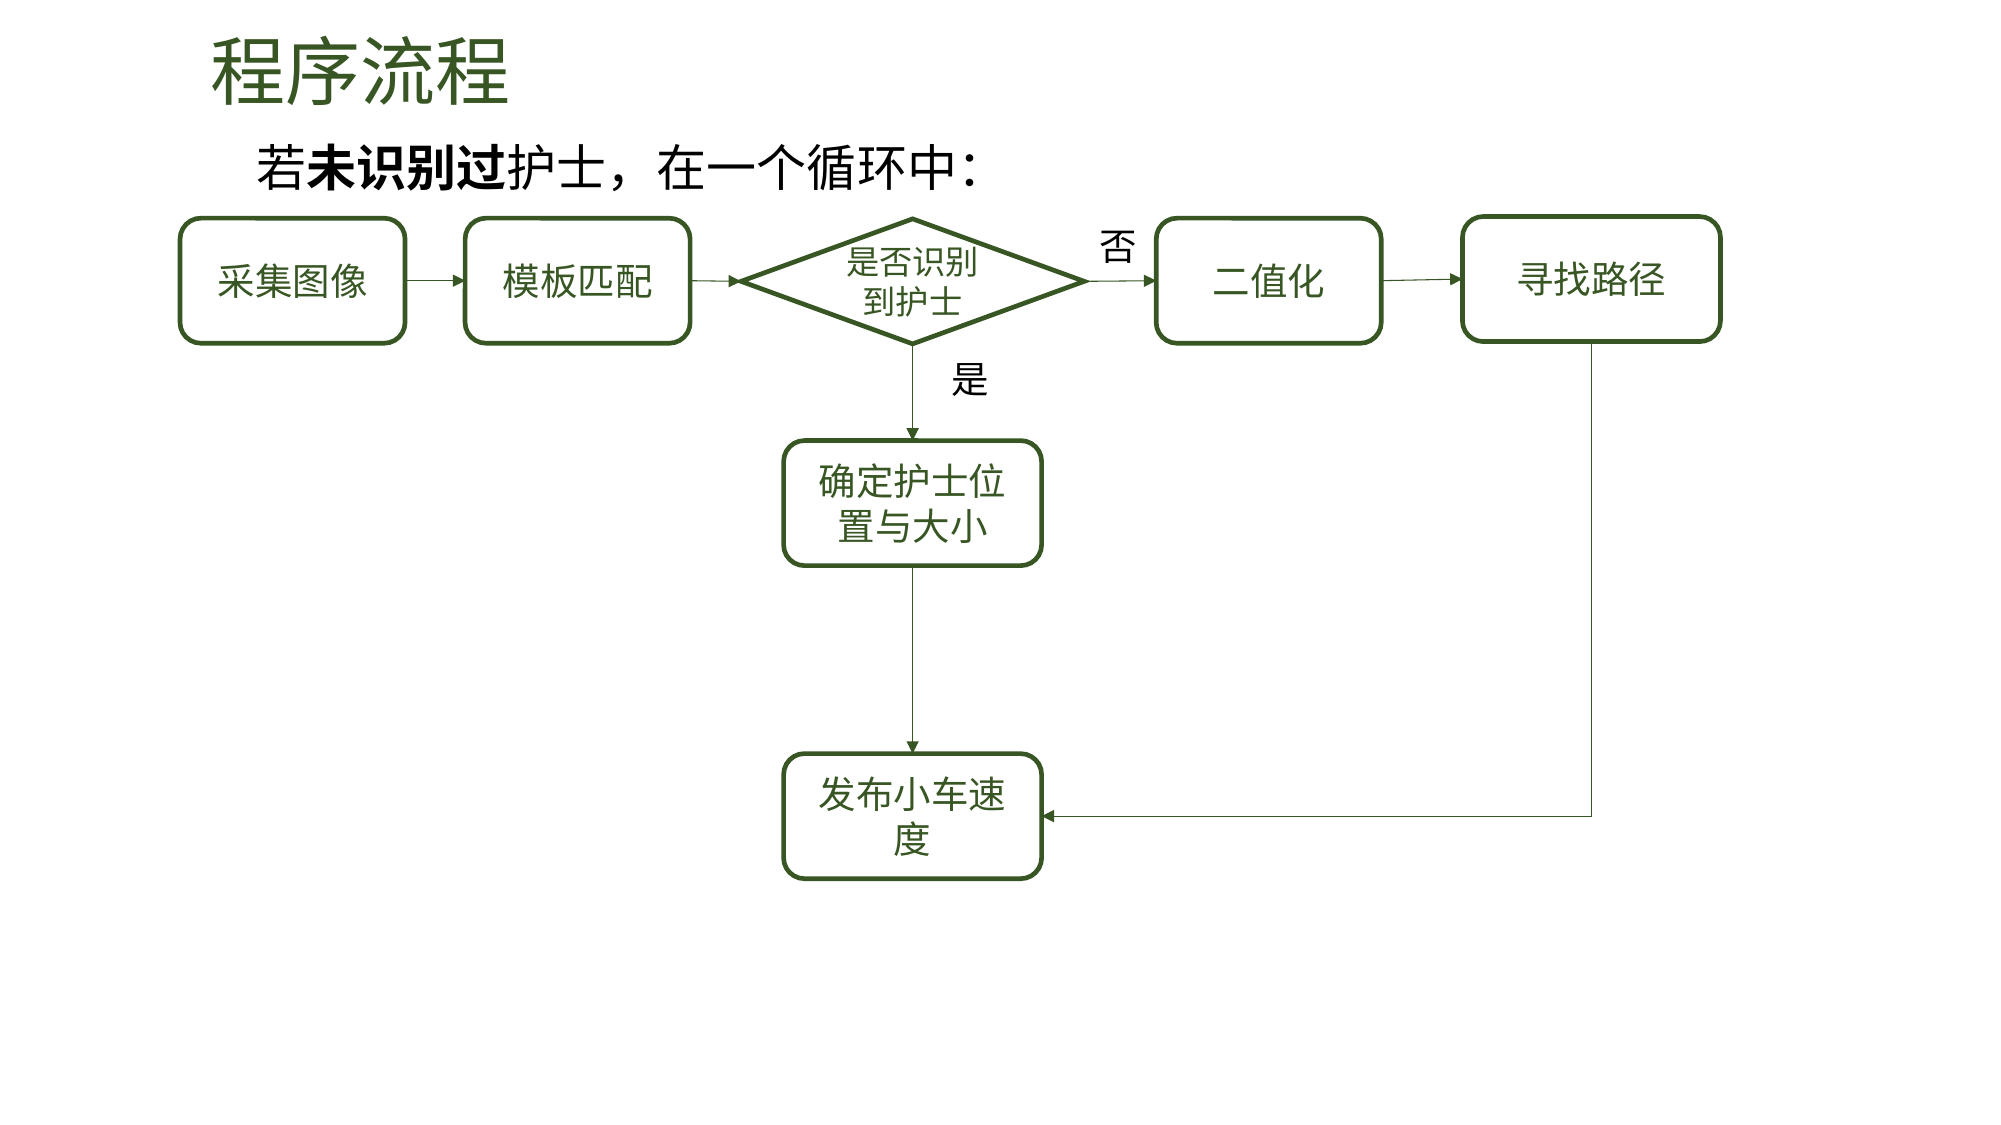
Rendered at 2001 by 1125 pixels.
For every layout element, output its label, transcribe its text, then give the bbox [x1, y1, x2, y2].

text_box 二值化 [1155, 217, 1383, 303]
text_box 采集图像 [178, 217, 407, 345]
text_box 若未识别过护士，在一个循环中： [242, 128, 1022, 204]
text_box 寻找路径 [1461, 215, 1722, 343]
text_box 模板匹配 [464, 217, 692, 345]
text_box 确定护士位置与大小 [782, 439, 1043, 567]
text_box 是否识别到护士 [740, 217, 1086, 345]
text_box 否 [1084, 215, 1152, 276]
text_box 发布小车速度 [782, 752, 1043, 880]
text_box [1079, 303, 1554, 854]
text_box 是 [936, 349, 1004, 409]
text_box 程序流程 [195, 16, 526, 122]
